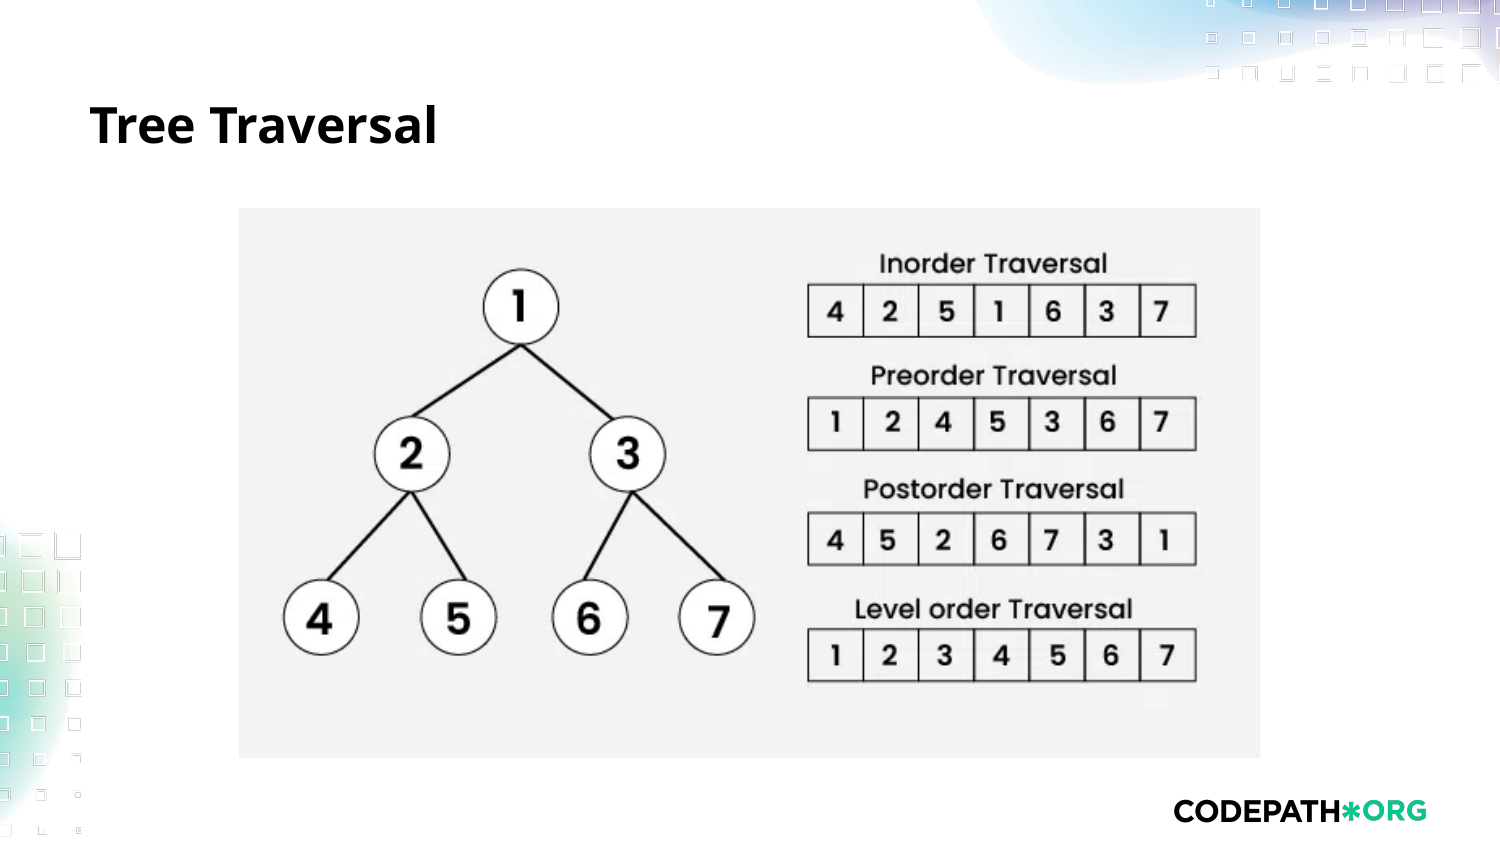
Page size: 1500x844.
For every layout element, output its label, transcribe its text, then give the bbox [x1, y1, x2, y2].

picture [238, 208, 1262, 758]
picture [0, 451, 166, 844]
picture [1173, 799, 1427, 823]
title Tree Traversal [74, 78, 1426, 173]
picture [950, 0, 1500, 96]
